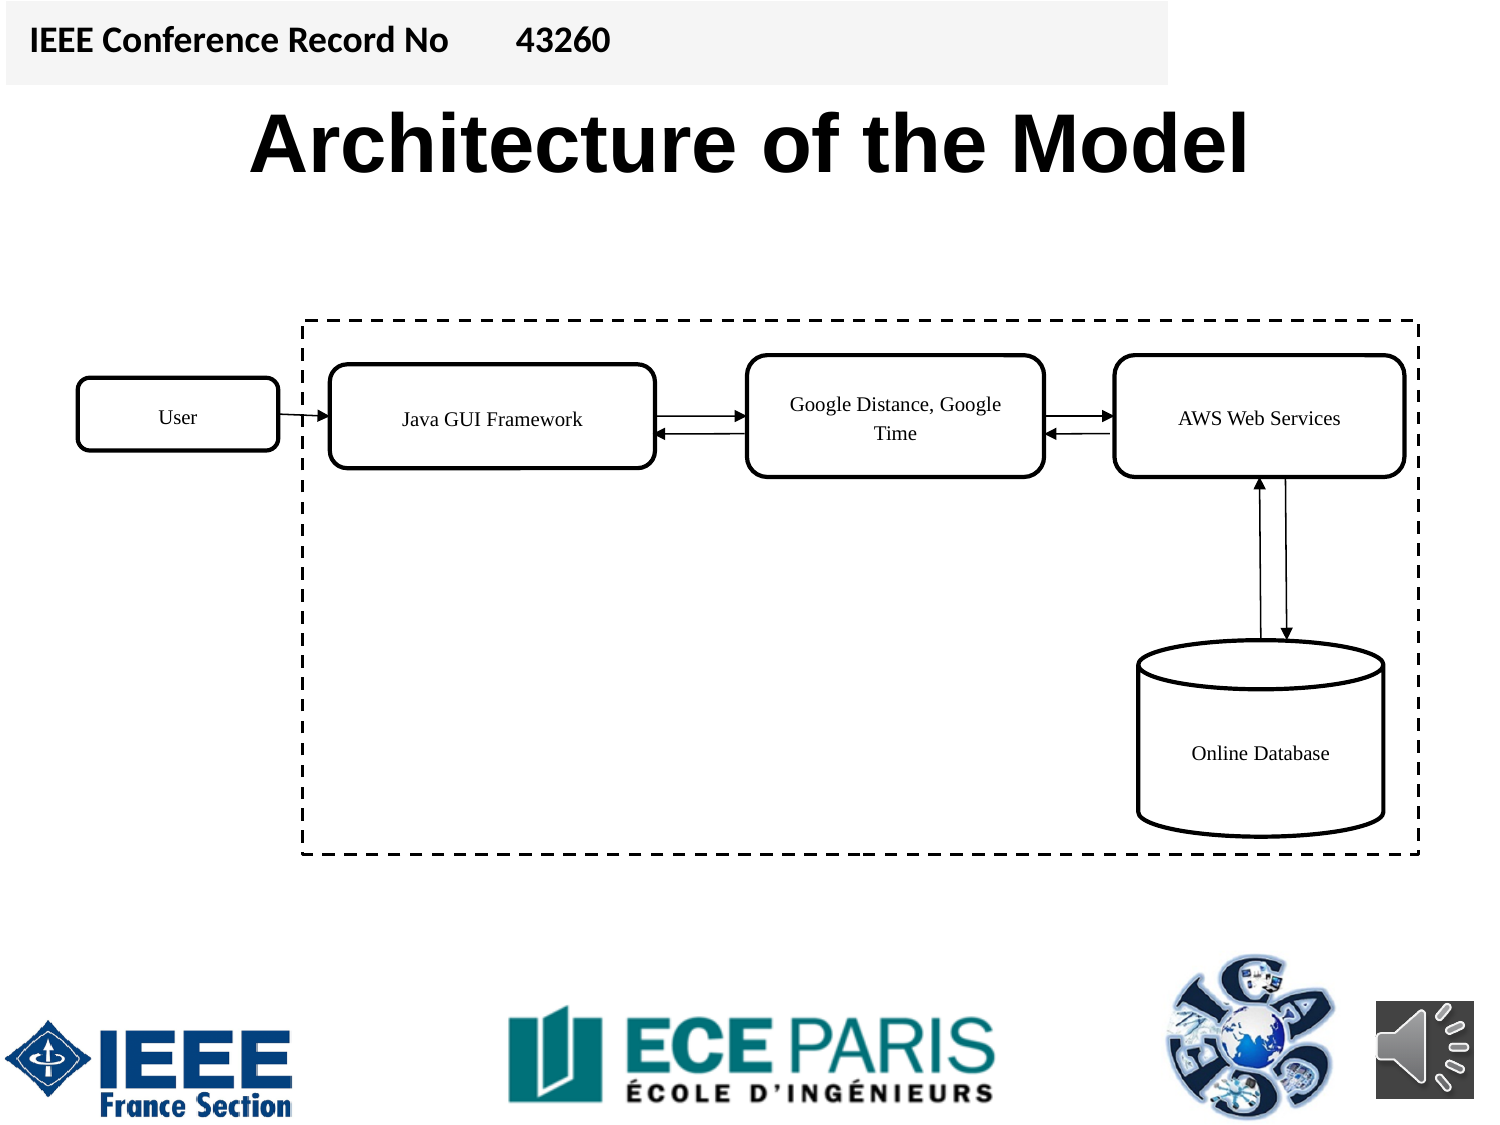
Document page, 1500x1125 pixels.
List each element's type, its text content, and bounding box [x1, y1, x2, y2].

picture [482, 1004, 1018, 1116]
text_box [68, 320, 1420, 863]
title Architecture of the Model [75, 45, 1425, 233]
picture [0, 1012, 300, 1125]
picture [1374, 999, 1476, 1101]
picture [1153, 938, 1346, 1125]
